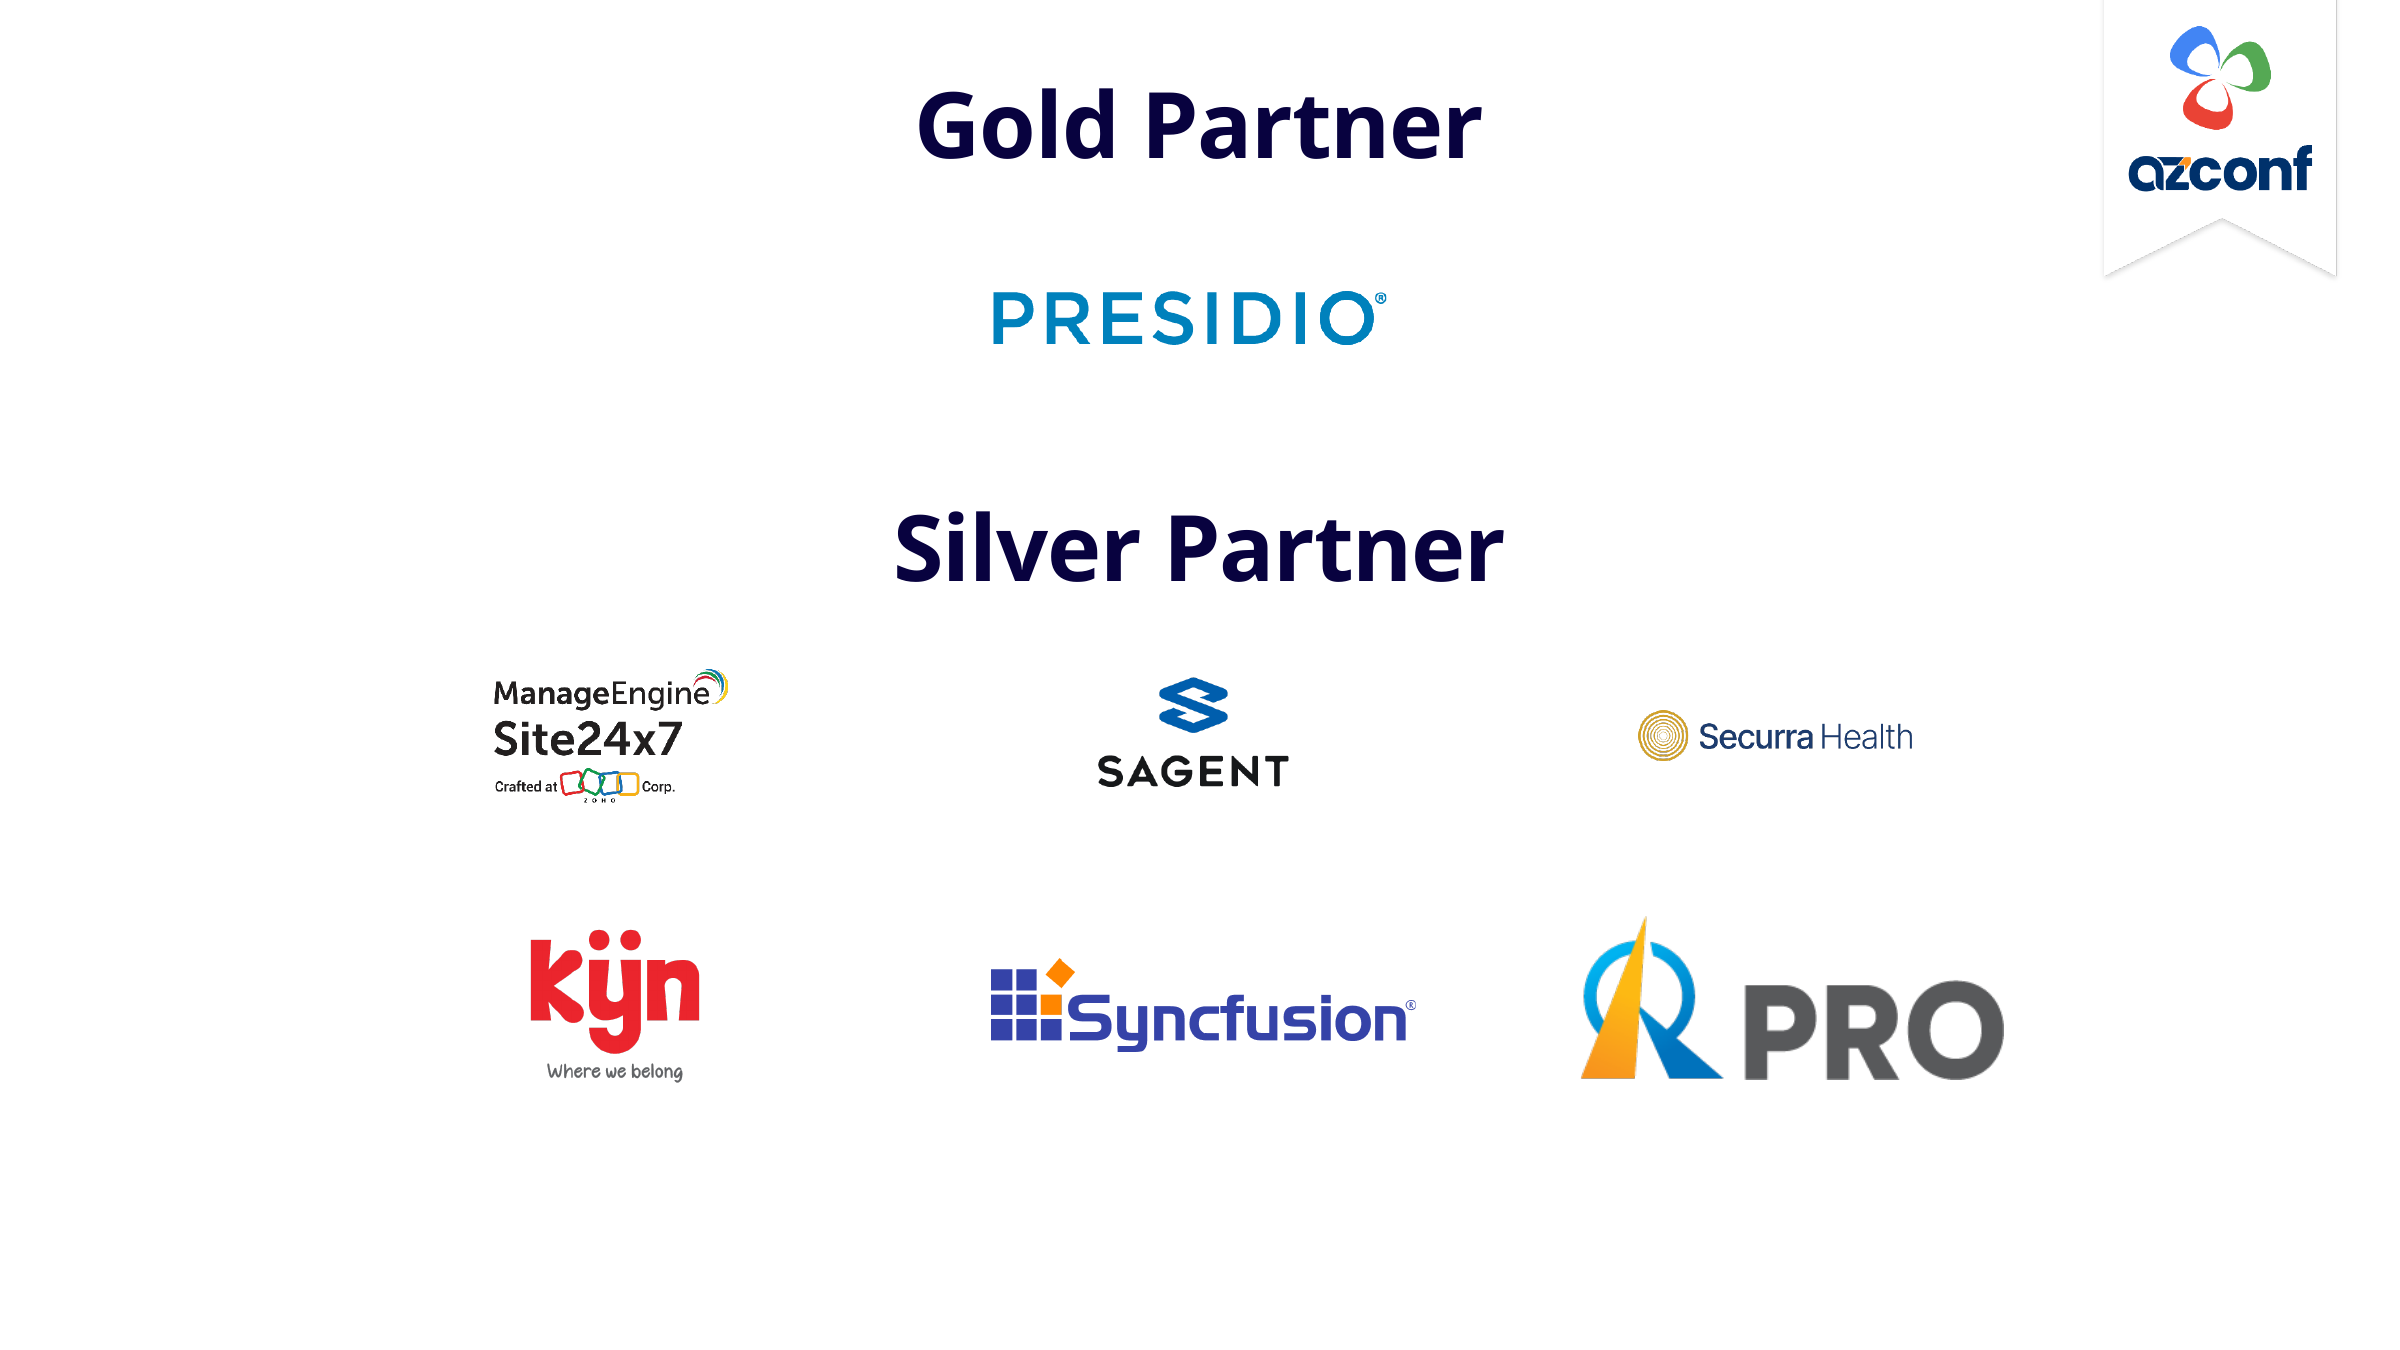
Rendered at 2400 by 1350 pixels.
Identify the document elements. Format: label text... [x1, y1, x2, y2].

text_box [337, 871, 886, 1141]
picture [2095, 0, 2345, 288]
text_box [925, 913, 1475, 1113]
text_box Gold Partner [900, 59, 1500, 185]
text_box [918, 632, 1468, 832]
text_box Silver Partner [878, 482, 1522, 608]
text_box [1500, 635, 2049, 836]
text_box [336, 635, 886, 836]
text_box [915, 209, 1464, 409]
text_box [1513, 905, 2063, 1106]
